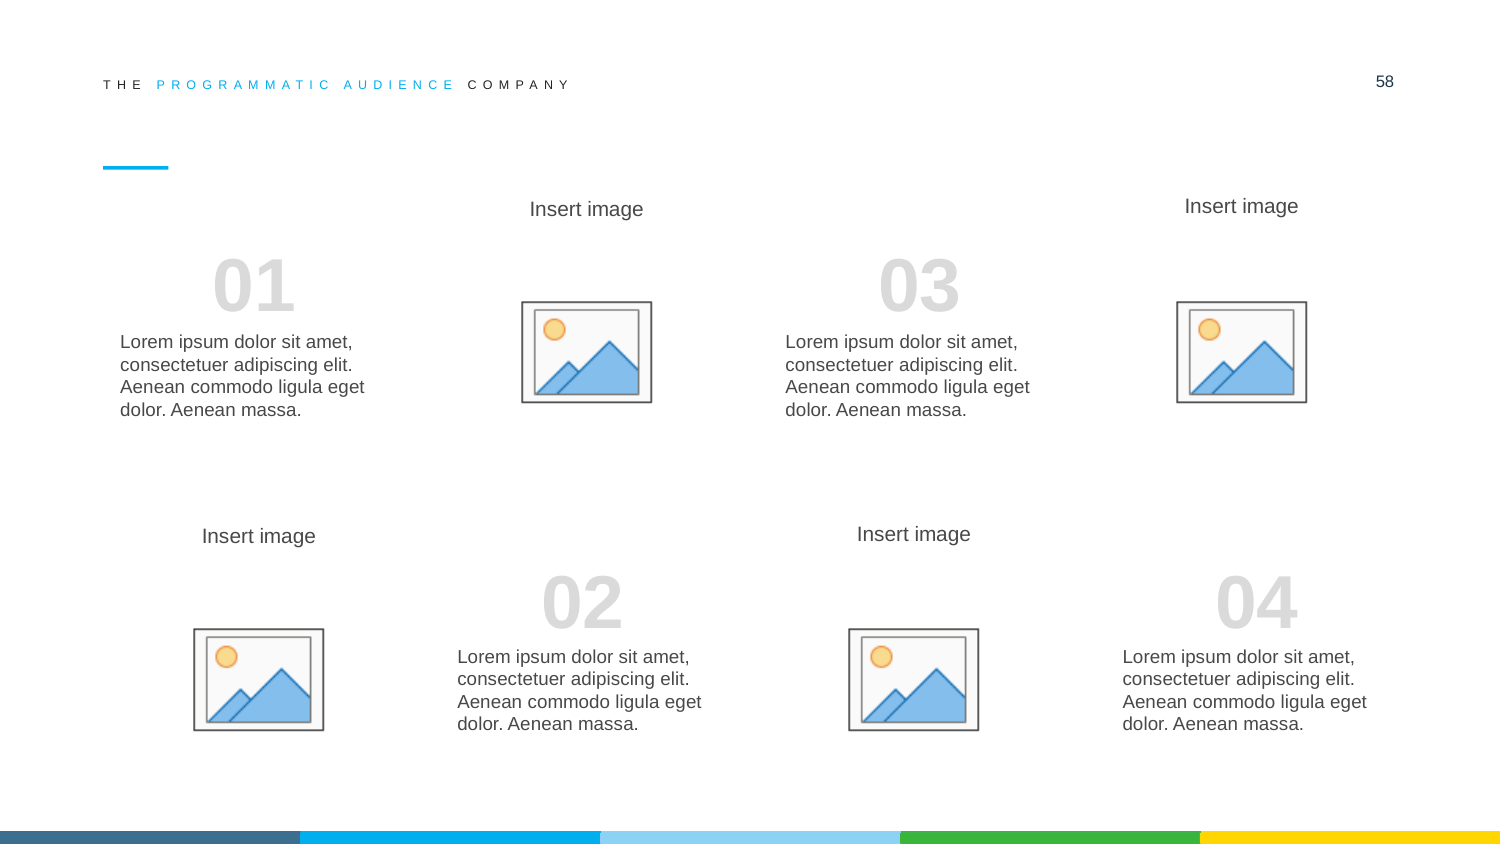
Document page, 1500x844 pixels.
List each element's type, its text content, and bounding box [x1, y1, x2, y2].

slide_number 58 [1375, 70, 1440, 96]
text_box Lorem ipsum dolor sit amet, consectetuer adipiscing elit. Aenean commodo ligula eget dolor. Aenean massa. [1122, 644, 1392, 735]
text_box Lorem ipsum dolor sit amet, consectetuer adipiscing elit. Aenean commodo ligula eget dolor. Aenean massa. [457, 644, 727, 735]
text_box 04 [1200, 546, 1314, 644]
text_box THE PROGRAMMATIC AUDIENCE COMPANY [103, 77, 1179, 93]
text_box 02 [526, 546, 640, 644]
text_box Lorem ipsum dolor sit amet, consectetuer adipiscing elit. Aenean commodo ligula eget dolor. Aenean massa. [785, 329, 1055, 420]
picture [0, 0, 1500, 844]
text_box 03 [863, 228, 977, 329]
text_box Lorem ipsum dolor sit amet, consectetuer adipiscing elit. Aenean commodo ligula eget dolor. Aenean massa. [120, 329, 390, 420]
text_box 01 [197, 228, 312, 329]
